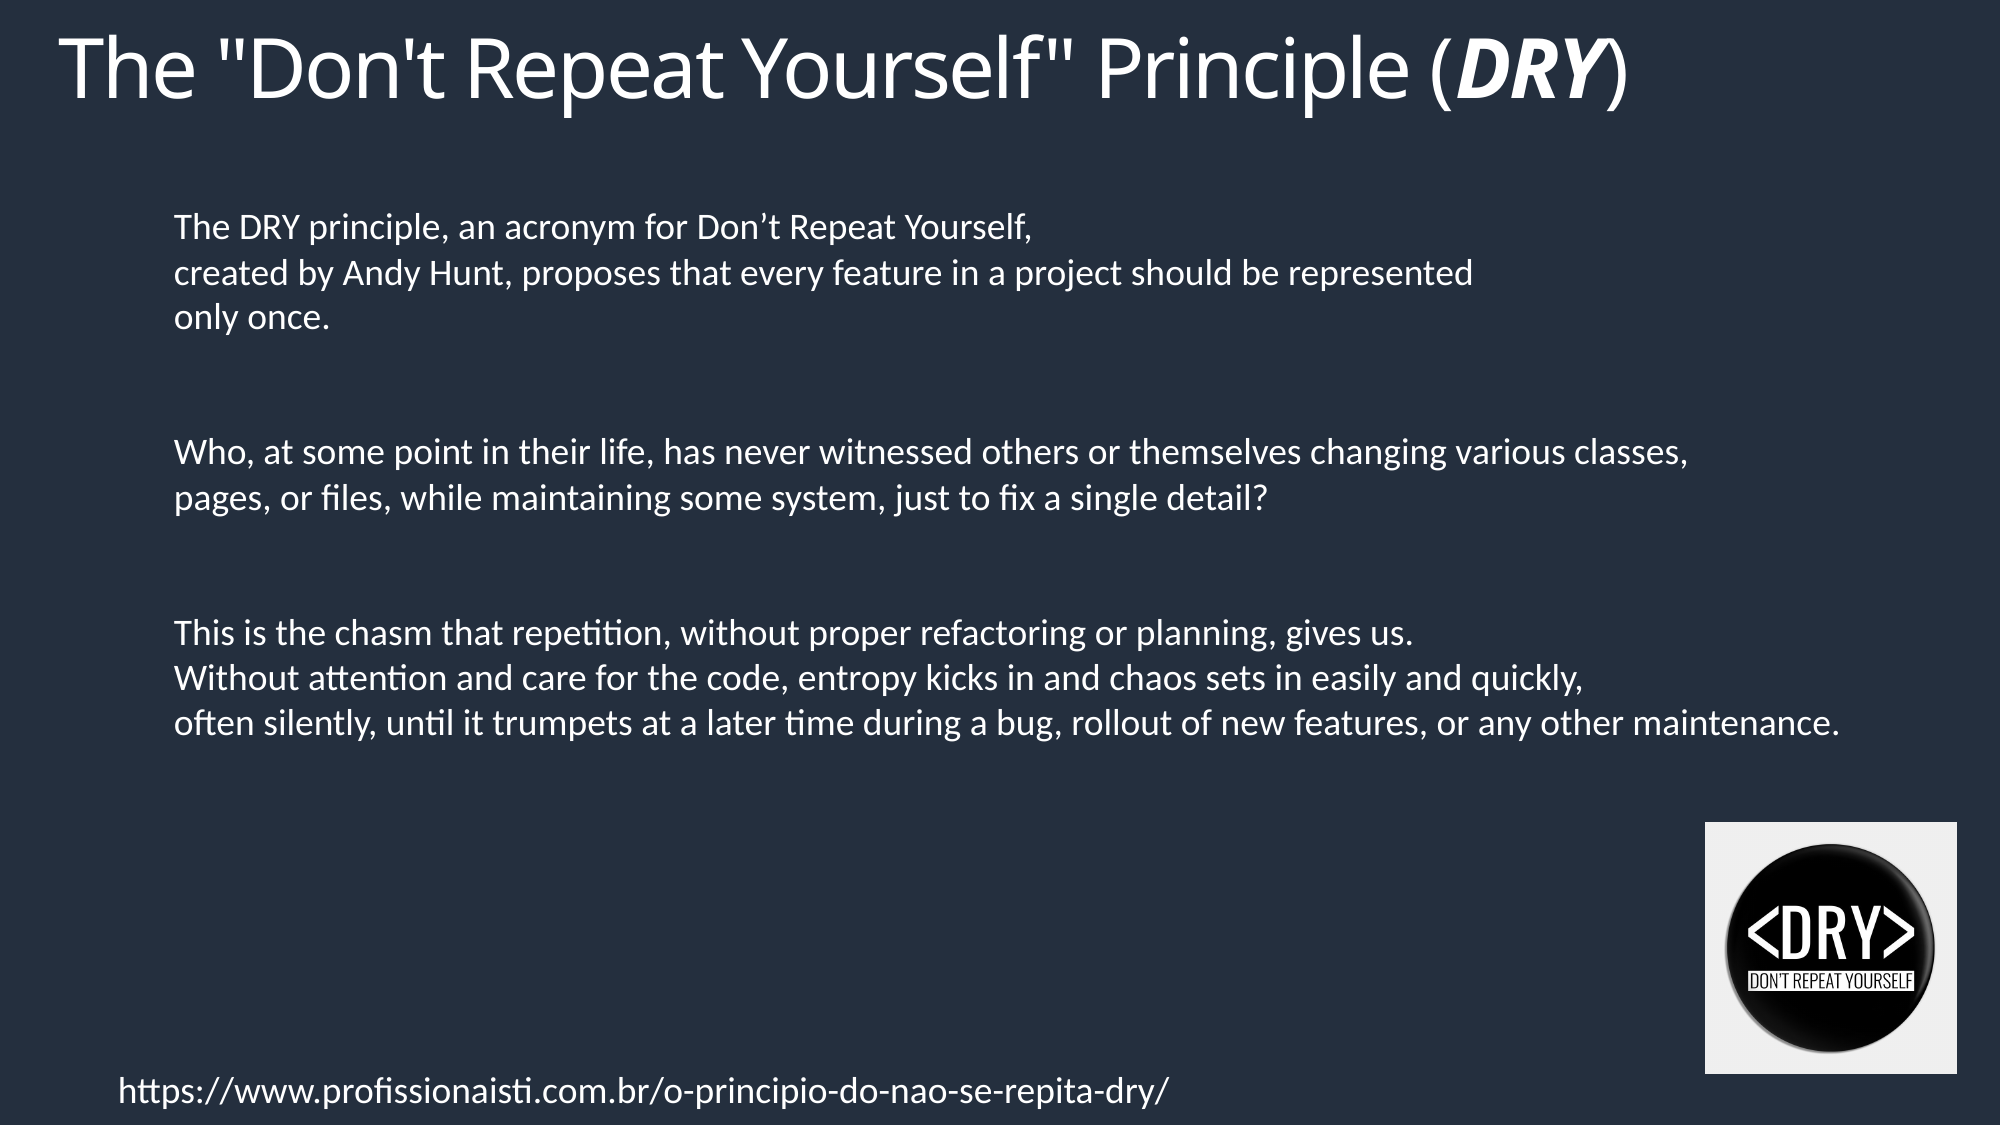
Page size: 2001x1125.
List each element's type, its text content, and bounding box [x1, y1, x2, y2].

text_box The "Don't Repeat Yourself" Principle (DRY) [43, 18, 1957, 124]
text_box https://www.profissionaisti.com.br/o-principio-do-nao-se-repita-dry/ [103, 1058, 1186, 1119]
text_box The DRY principle, an acronym for Don’t Repeat Yourself, created by Andy Hunt, proposes that every feature in a project should be represented only once. Who, at some point in their life, has never witnessed others or themselves changing various classes, pages, or files, while maintaining some system, just to fix a single detail? This is the chasm that repetition, without proper refactoring or planning, gives us. Without attention and care for the code, entropy kicks in and chaos sets in easily and quickly, often silently, until it trumpets at a later time during a bug, rollout of new features, or any other maintenance. [159, 195, 1858, 750]
picture [1705, 822, 1957, 1074]
